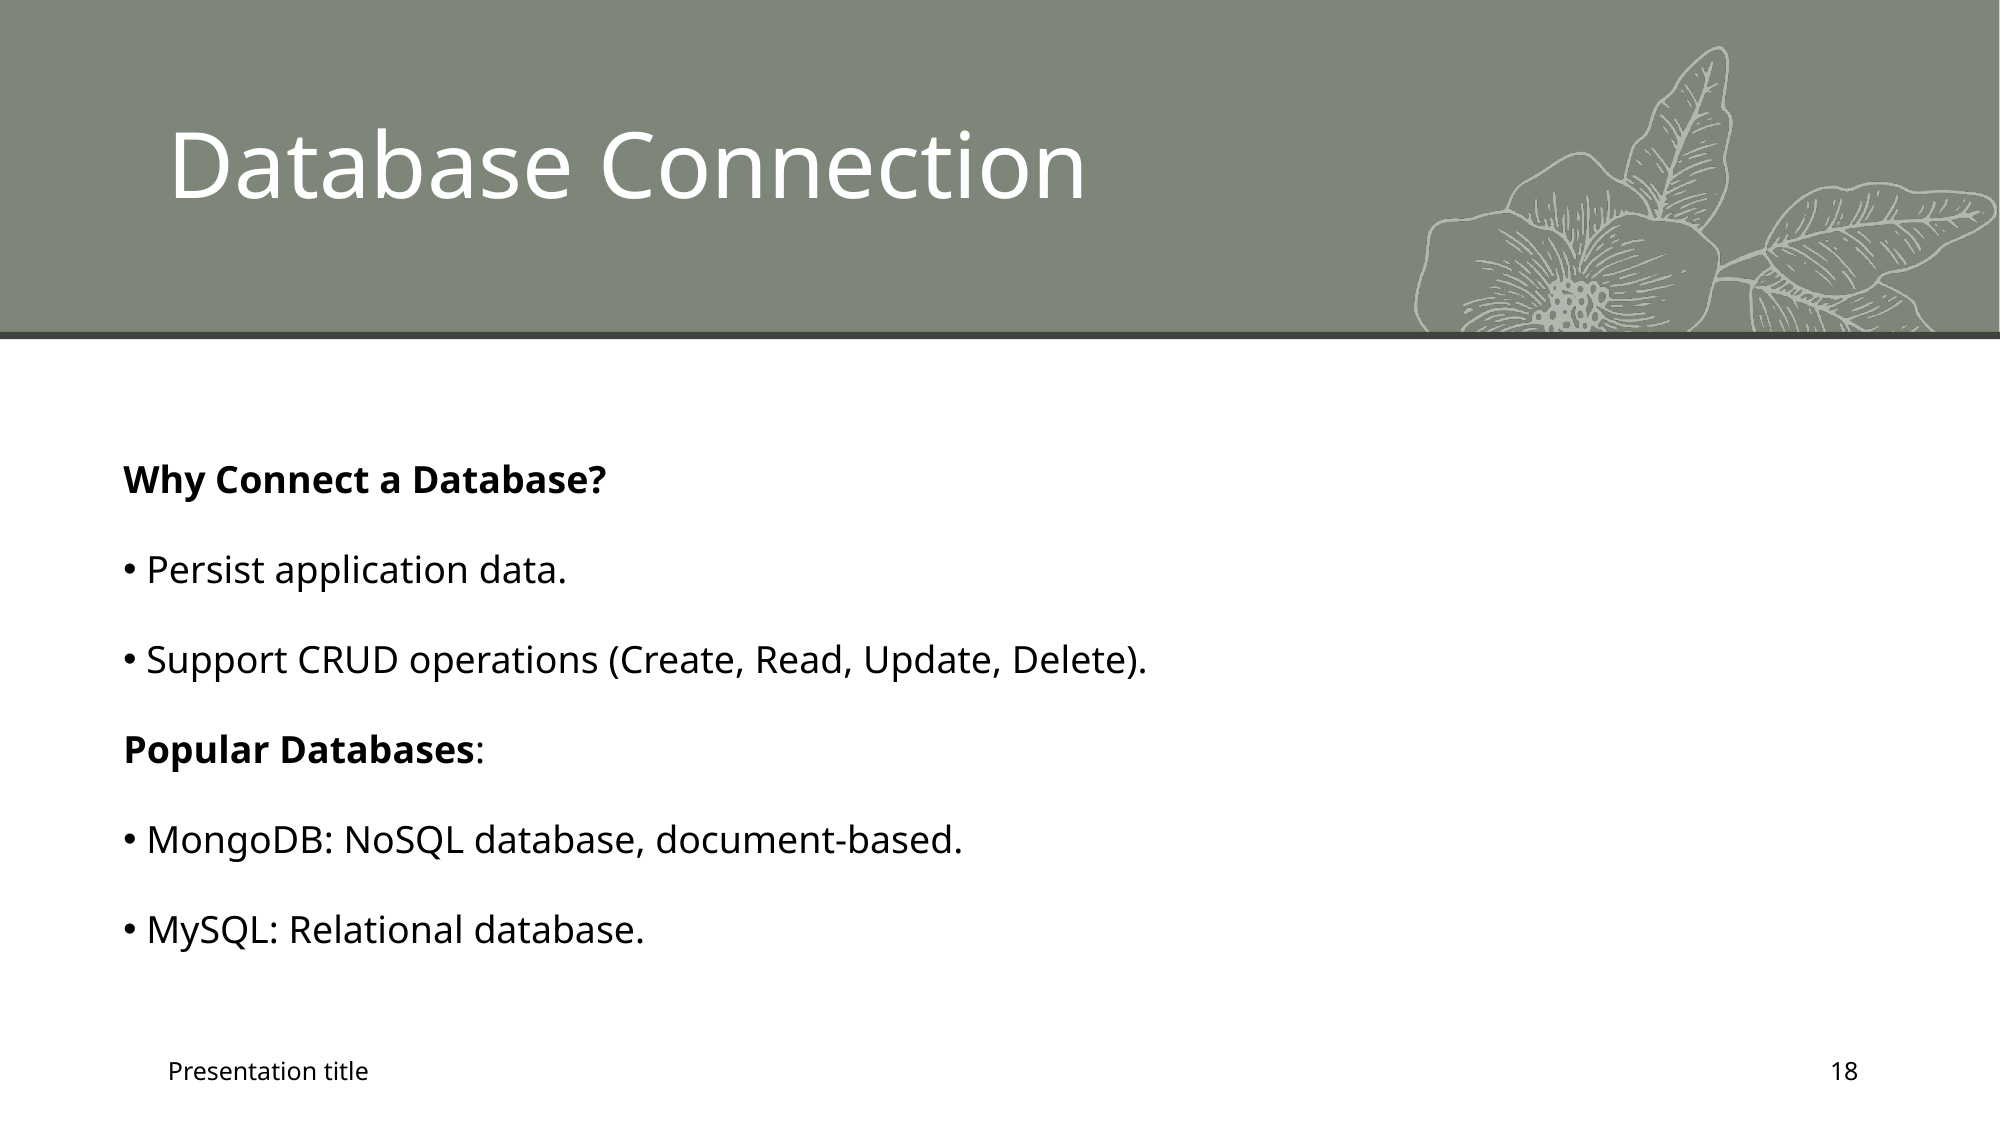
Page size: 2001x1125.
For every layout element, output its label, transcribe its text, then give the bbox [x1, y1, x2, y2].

slide_number 18 [1744, 1042, 1874, 1103]
title Database Connection [153, 37, 1716, 300]
list Why Connect a Database? Persist application data. Support CRUD operations (Create, Read, Update, Delete). Popular Databases: MongoDB: NoSQL database, document-based. MySQL: Relational database. [108, 377, 1817, 1030]
picture [1389, 21, 2001, 336]
footer Presentation title [153, 1042, 828, 1103]
